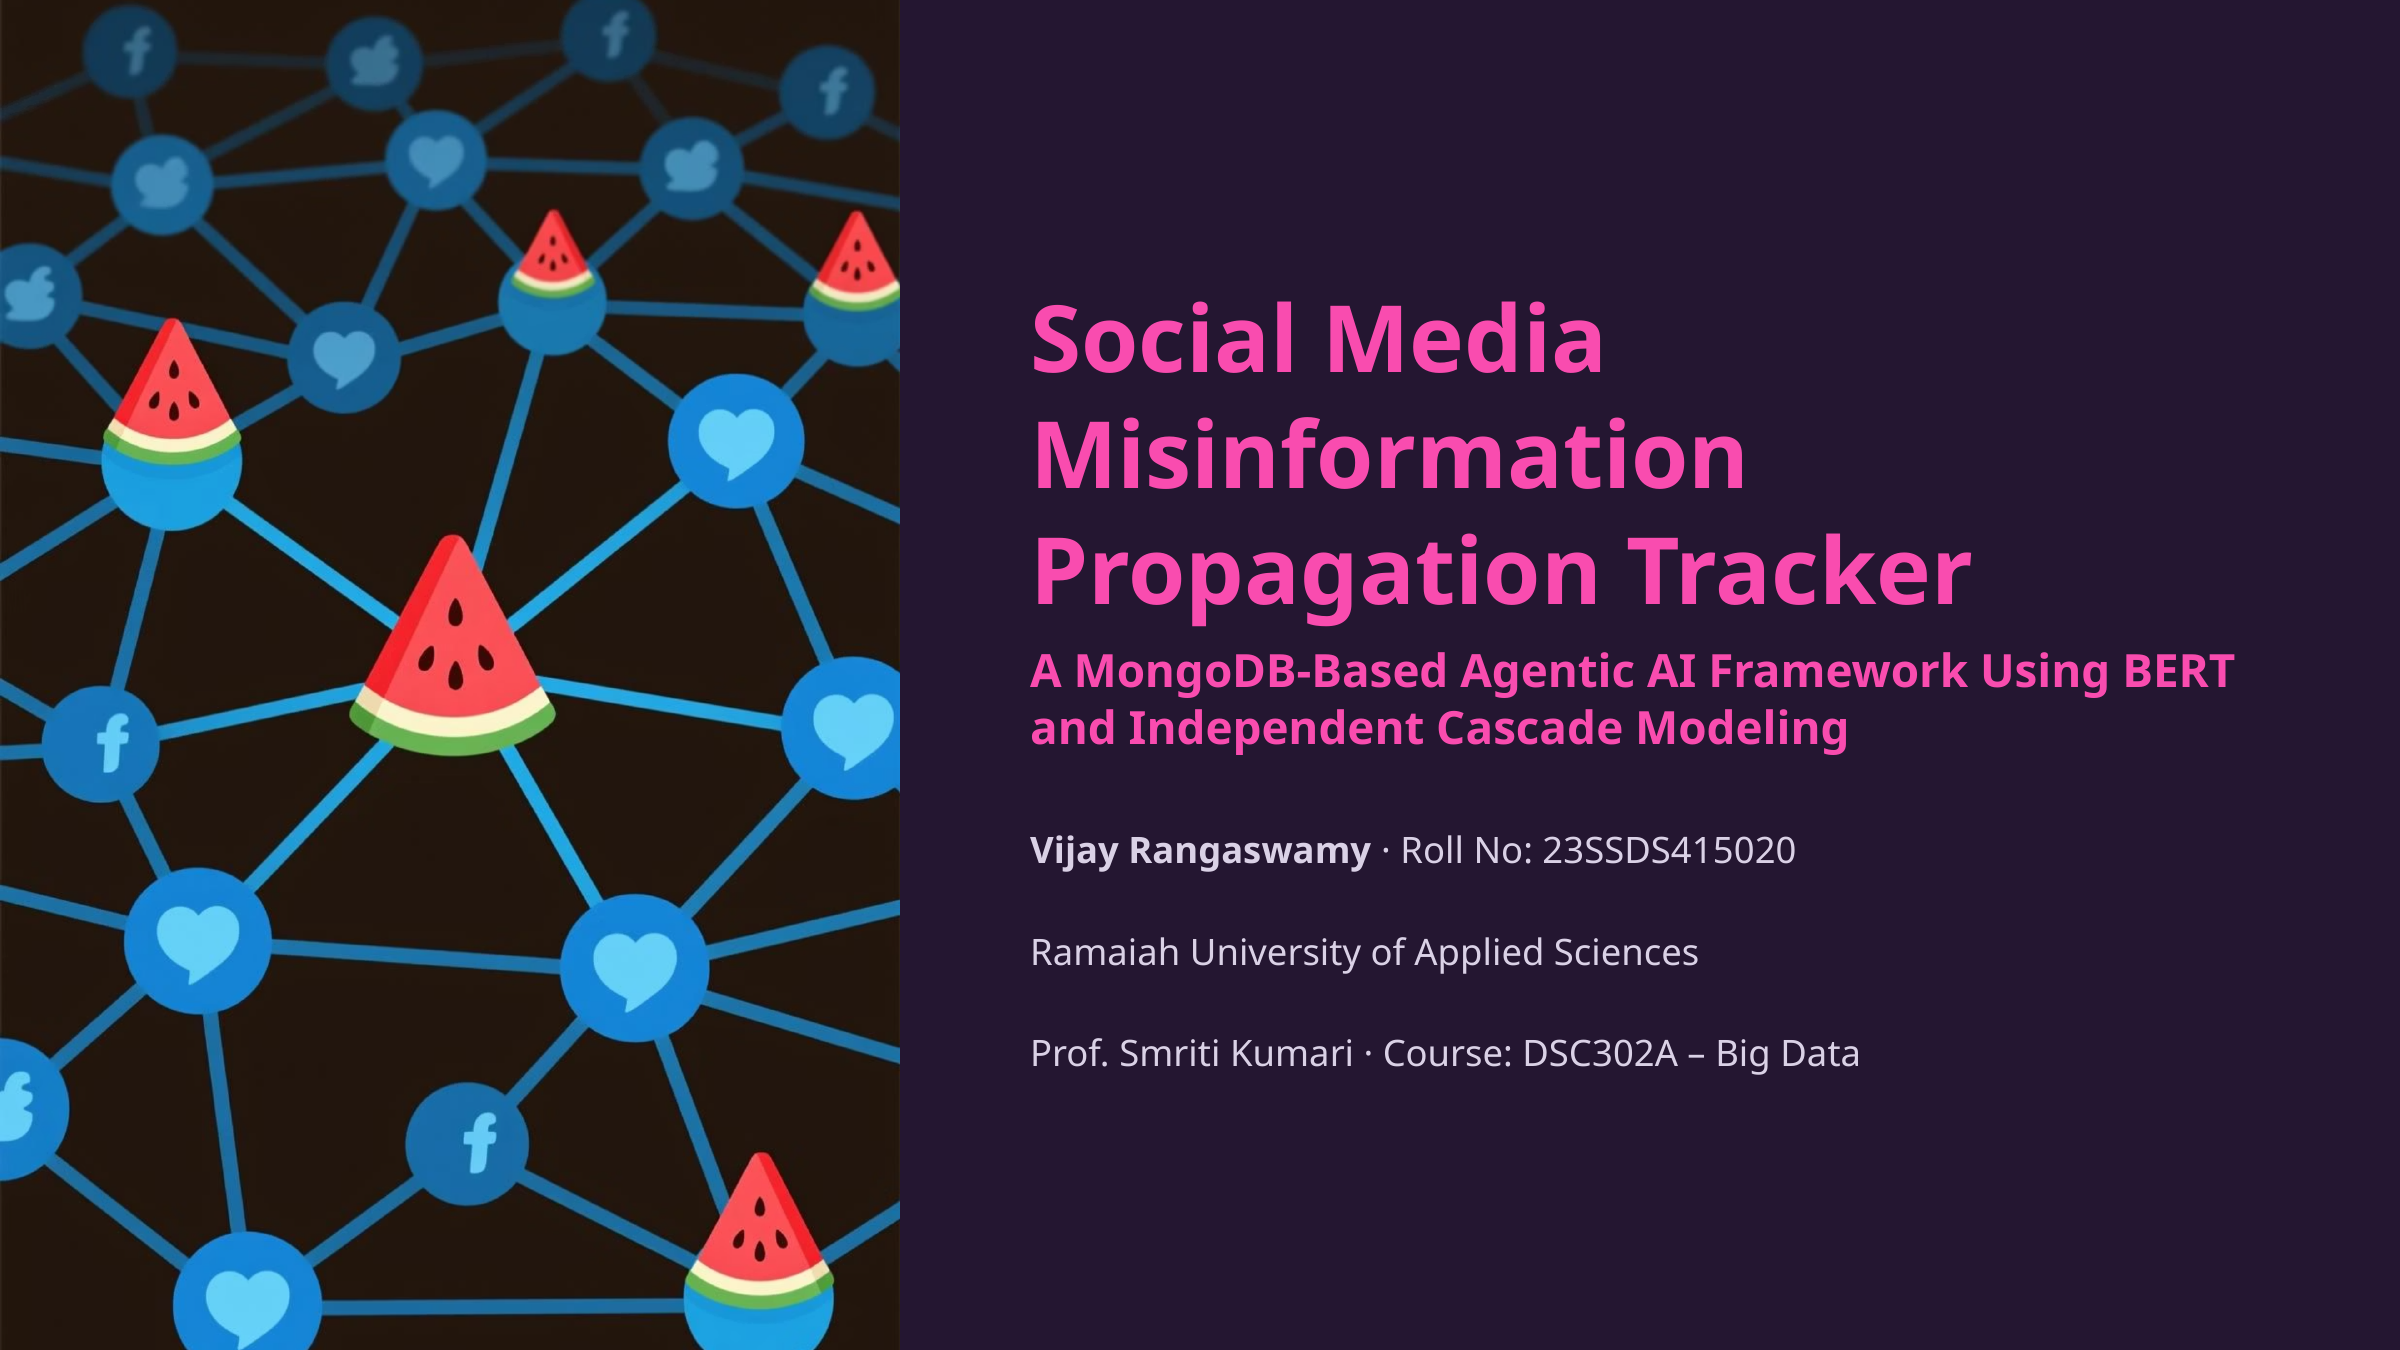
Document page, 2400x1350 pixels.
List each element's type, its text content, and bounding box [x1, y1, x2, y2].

text_box Ramaiah University of Applied Sciences [1030, 913, 2270, 973]
text_box Social Media Misinformation Propagation Tracker [1030, 275, 2270, 625]
text_box Prof. Smriti Kumari · Course: DSC302A – Big Data [1030, 1014, 2270, 1074]
text_box Vijay Rangaswamy · Roll No: 23SSDS415020 [1030, 811, 2270, 872]
text_box A MongoDB-Based Agentic AI Framework Using BERT and Independent Cascade Modeling [1030, 639, 2270, 756]
picture [0, 0, 900, 1350]
